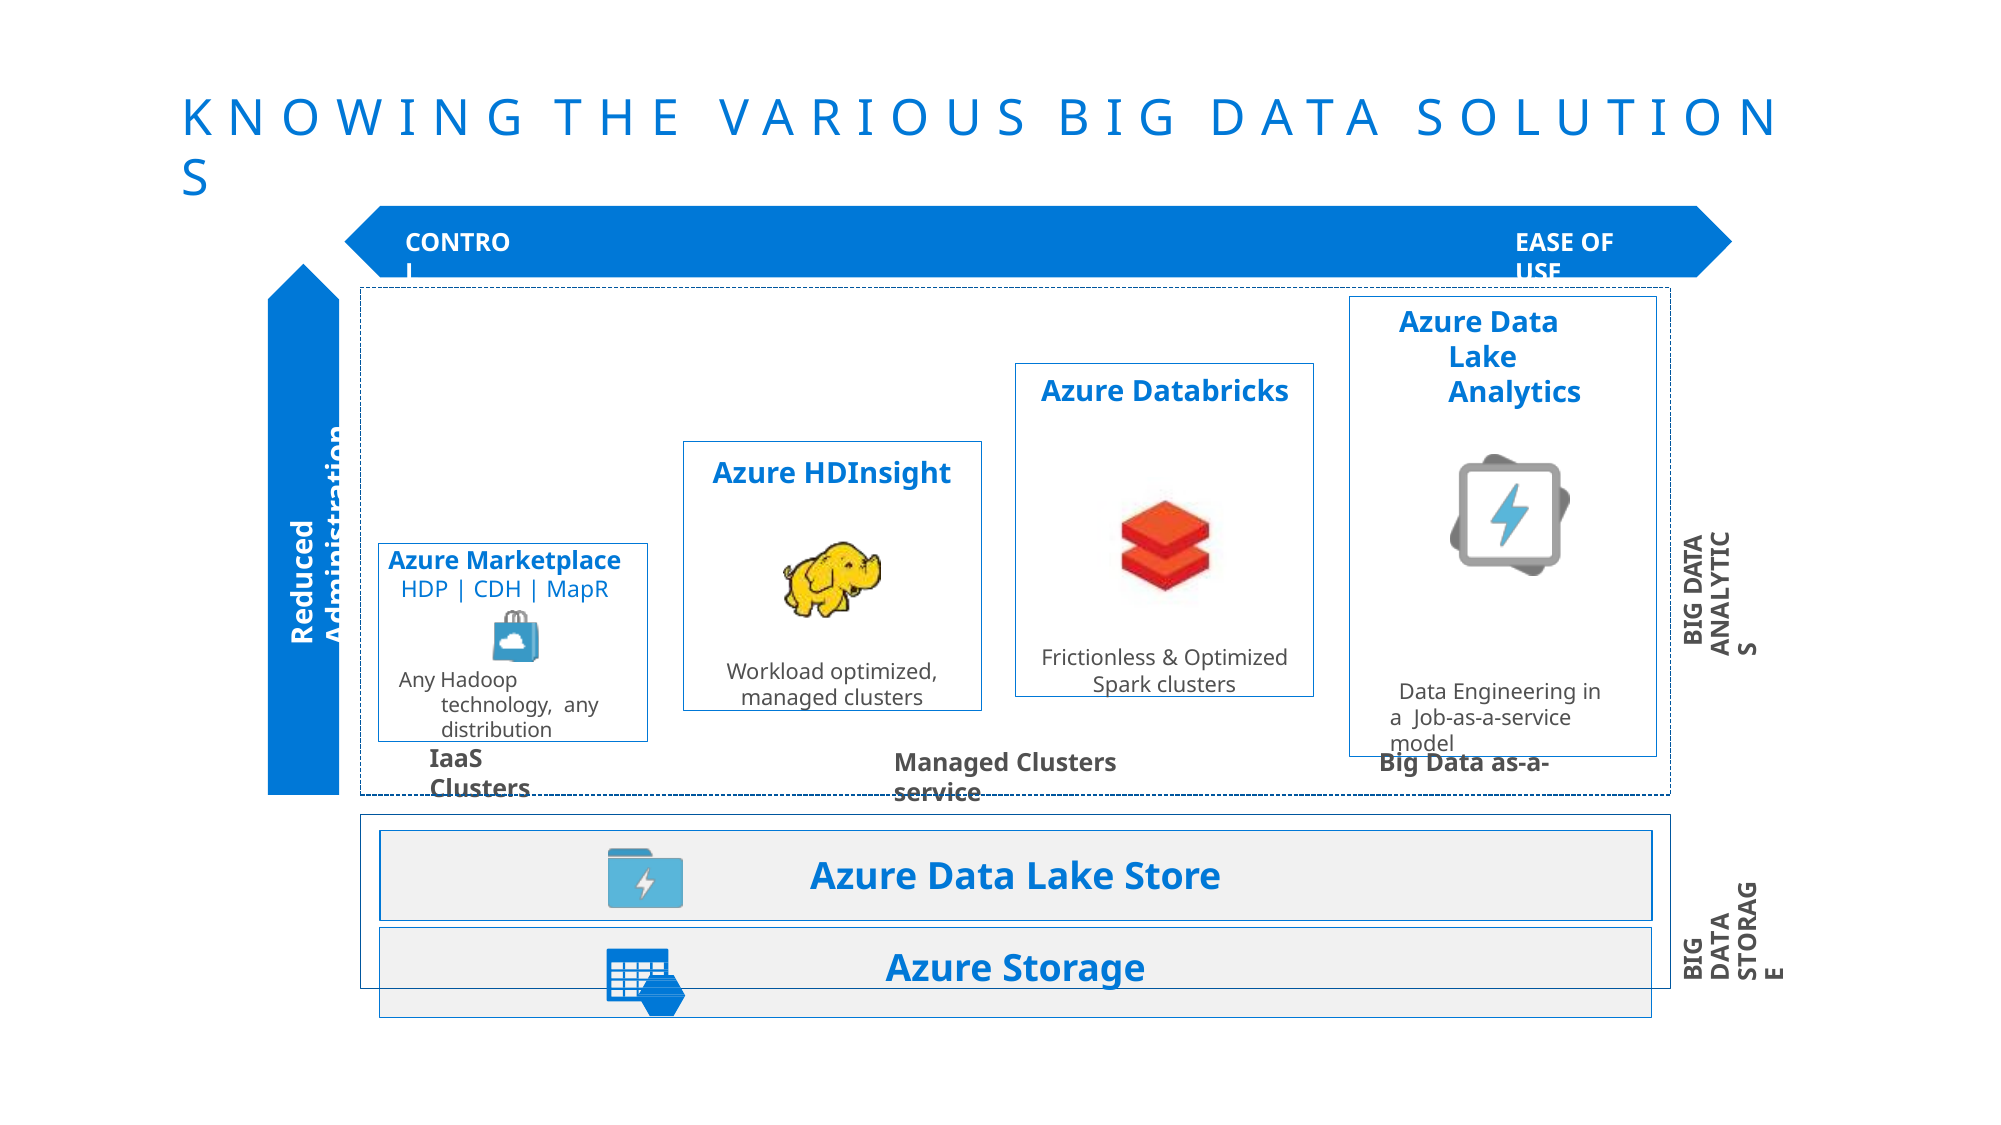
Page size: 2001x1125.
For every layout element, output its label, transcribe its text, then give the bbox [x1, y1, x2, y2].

text_box BIG DATA ANALYTICS [1679, 520, 1745, 659]
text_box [490, 453, 1571, 663]
text_box Azure Data Lake Store Azure Storage [360, 814, 1671, 989]
title K N O W I N G T H E V A R I O U S B I G D A T A S O L U T I O N S [179, 82, 1803, 273]
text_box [378, 829, 1654, 1018]
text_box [267, 263, 1672, 796]
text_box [606, 841, 686, 1017]
text_box BIG DATA STORAGE [1679, 866, 1745, 984]
text_box [1677, 273, 1701, 278]
